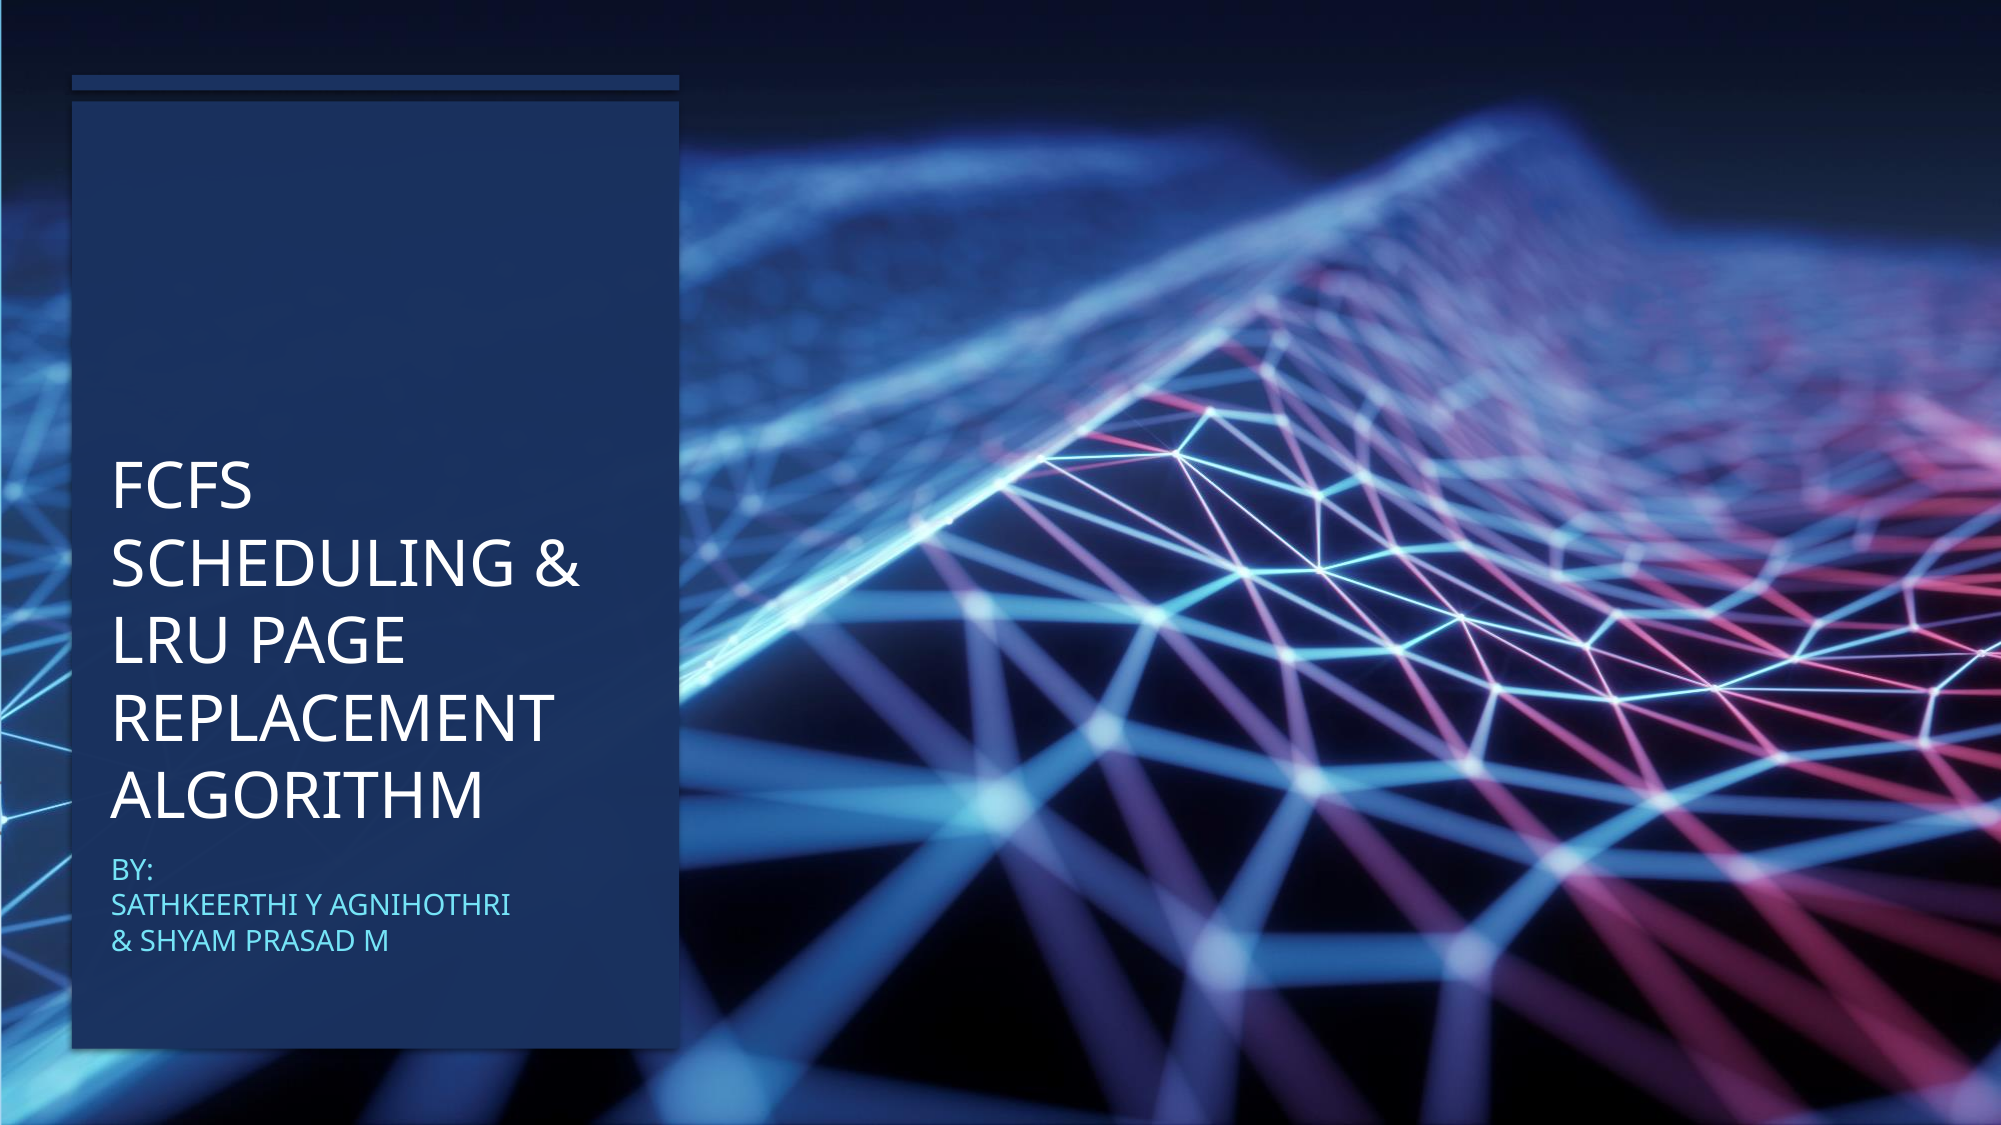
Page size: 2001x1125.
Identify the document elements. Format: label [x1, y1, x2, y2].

text_box [71, 74, 680, 1049]
picture [0, 0, 2001, 1125]
